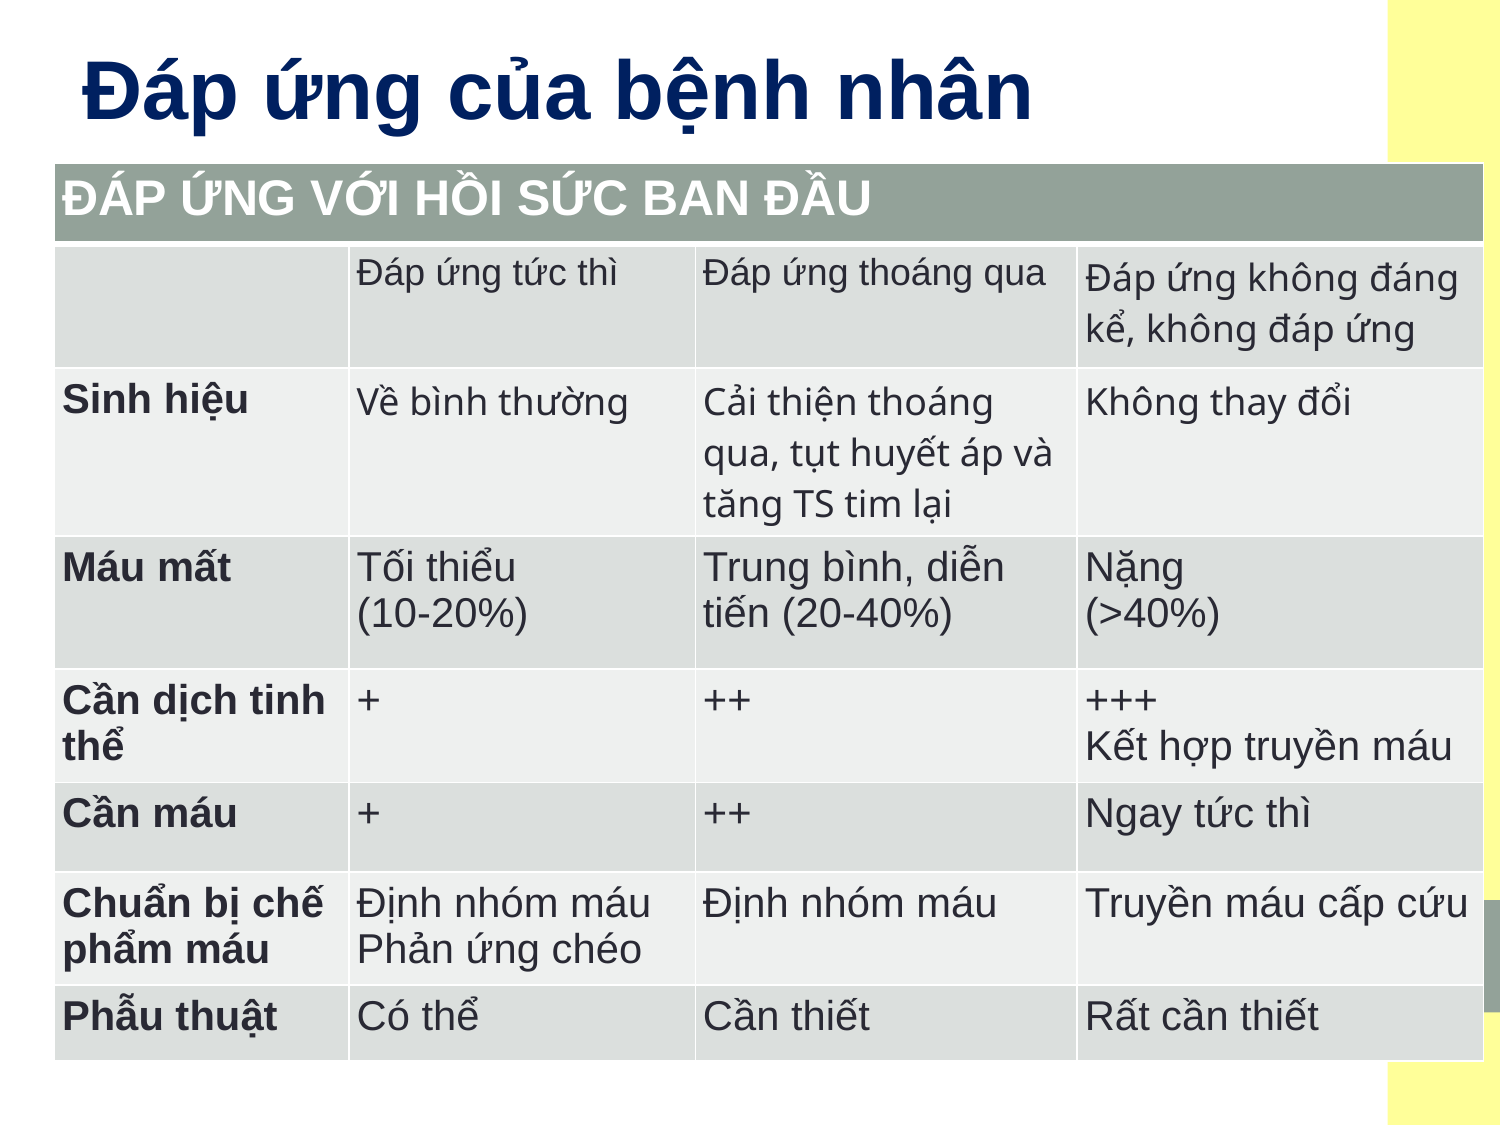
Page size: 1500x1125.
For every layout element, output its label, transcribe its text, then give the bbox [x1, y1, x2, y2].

table_cell Cần máu [55, 783, 348, 871]
table_cell Cải thiện thoáng qua, tụt huyết áp và tăng TS tim lại [696, 369, 1076, 535]
table_cell Máu mất [55, 537, 348, 668]
table_cell Trung bình, diễn tiến (20-40%) [696, 537, 1076, 668]
table_cell Đáp ứng tức thì [350, 247, 695, 367]
table_cell Đáp ứng không đáng kể, không đáp ứng [1078, 247, 1483, 367]
table_cell Truyền máu cấp cứu [1078, 873, 1483, 984]
table_cell Cần thiết [696, 986, 1076, 1060]
table_cell Nặng (>40%) [1078, 537, 1483, 668]
table_cell Đáp ứng thoáng qua [696, 247, 1076, 367]
table_cell Chuẩn bị chế phẩm máu [55, 873, 348, 984]
table_cell ++ [696, 783, 1076, 871]
table_cell Có thể [350, 986, 695, 1060]
title Đáp ứng của bệnh nhân [75, 16, 1325, 156]
table_cell Định nhóm máu [696, 873, 1076, 984]
table_cell Tối thiểu (10-20%) [350, 537, 695, 668]
table_cell +++ Kết hợp truyền máu [1078, 670, 1483, 782]
table_header ĐÁP ỨNG VỚI HỒI SỨC BAN ĐẦU [55, 164, 1483, 241]
table_cell [55, 247, 348, 367]
table_cell Phẫu thuật [55, 986, 348, 1060]
table_cell Cần dịch tinh thể [55, 670, 348, 782]
table_cell Định nhóm máu Phản ứng chéo [350, 873, 695, 984]
table_cell Rất cần thiết [1078, 986, 1483, 1060]
table_cell + [350, 783, 695, 871]
table_cell Không thay đổi [1078, 369, 1483, 535]
table_cell Về bình thường [350, 369, 695, 535]
table_cell Ngay tức thì [1078, 783, 1483, 871]
table_cell ++ [696, 670, 1076, 782]
table_cell Sinh hiệu [55, 369, 348, 535]
table_cell + [350, 670, 695, 782]
